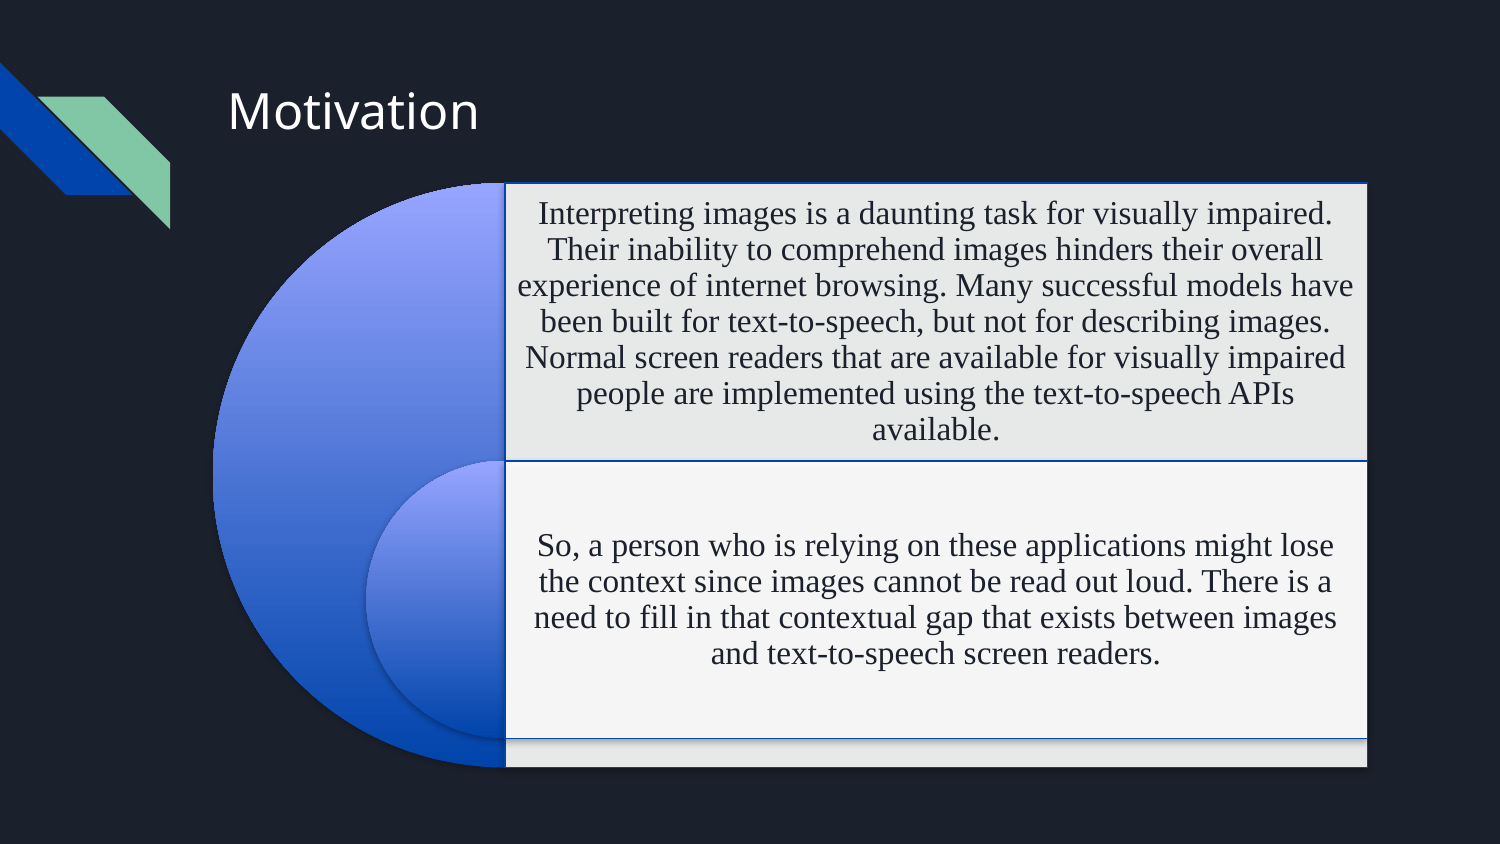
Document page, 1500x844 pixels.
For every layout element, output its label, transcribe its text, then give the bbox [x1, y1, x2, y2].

title Motivation [212, 64, 1368, 182]
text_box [212, 182, 1368, 768]
